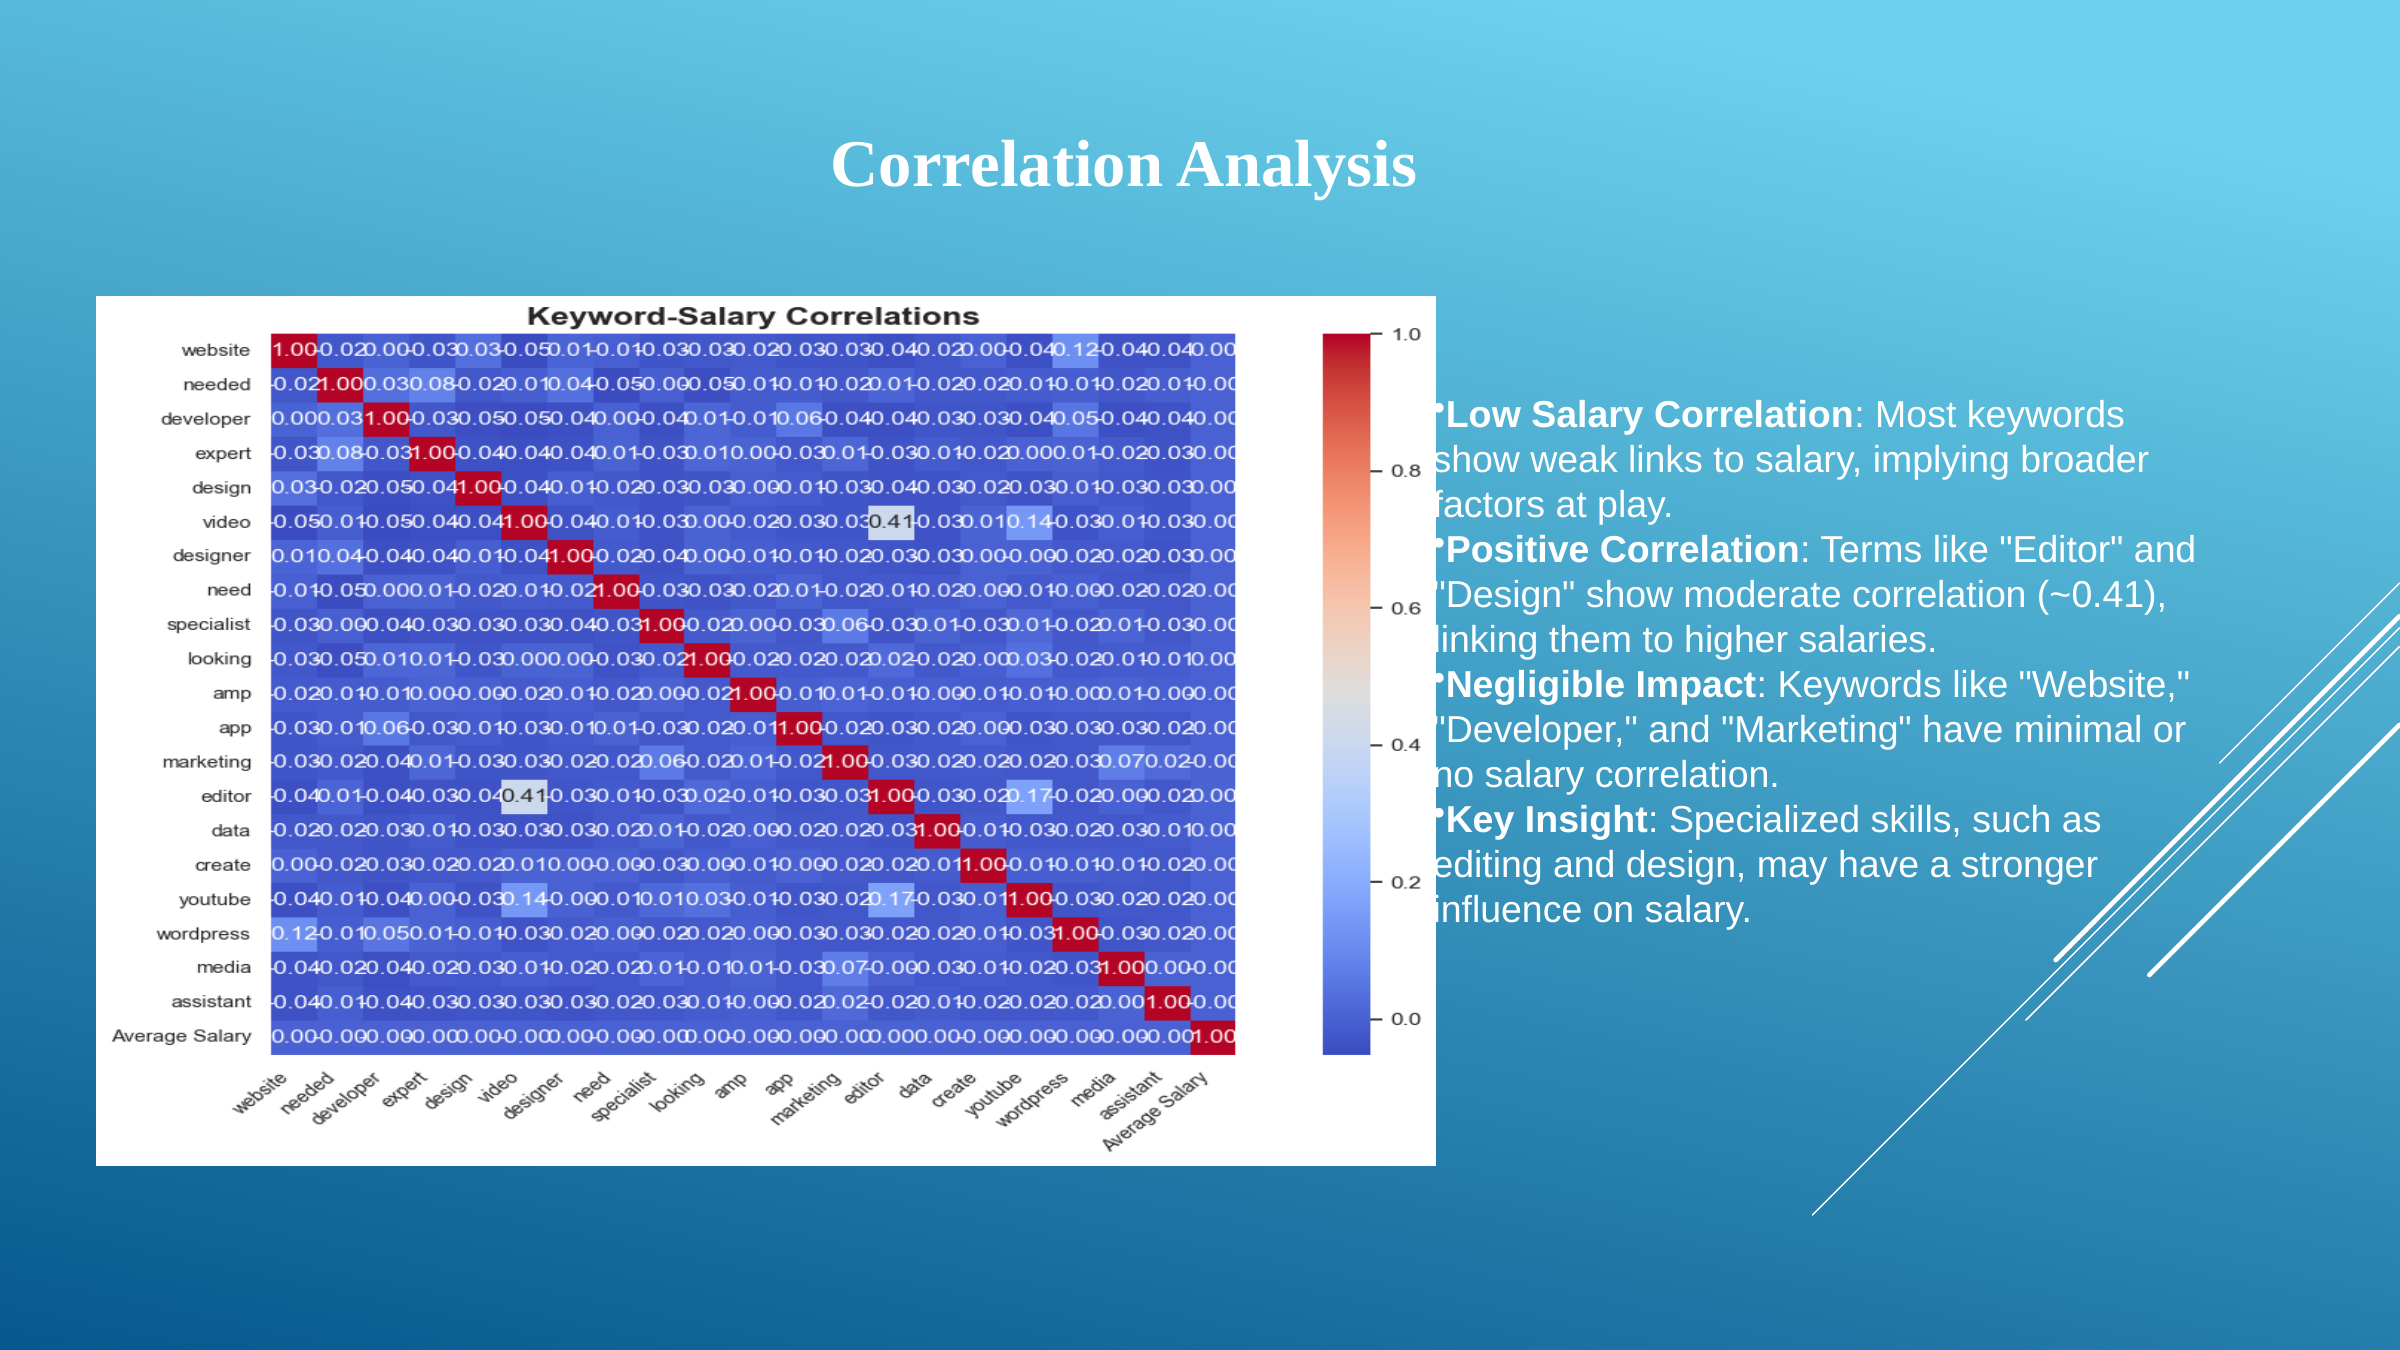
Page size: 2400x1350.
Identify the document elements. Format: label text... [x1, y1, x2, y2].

text_box Low Salary Correlation: Most keywords show weak links to salary, implying broader factors at play. Positive Correlation: Terms like "Editor" and "Design" show moderate correlation (~0.41), linking them to higher salaries. Negligible Impact: Keywords like "Website," "Developer," and "Marketing" have minimal or no salary correlation. Key Insight: Specialized skills, such as editing and design, may have a stronger influence on salary. [1437, 382, 2230, 938]
text_box Correlation Analysis [815, 163, 2020, 208]
picture [96, 296, 1437, 1166]
